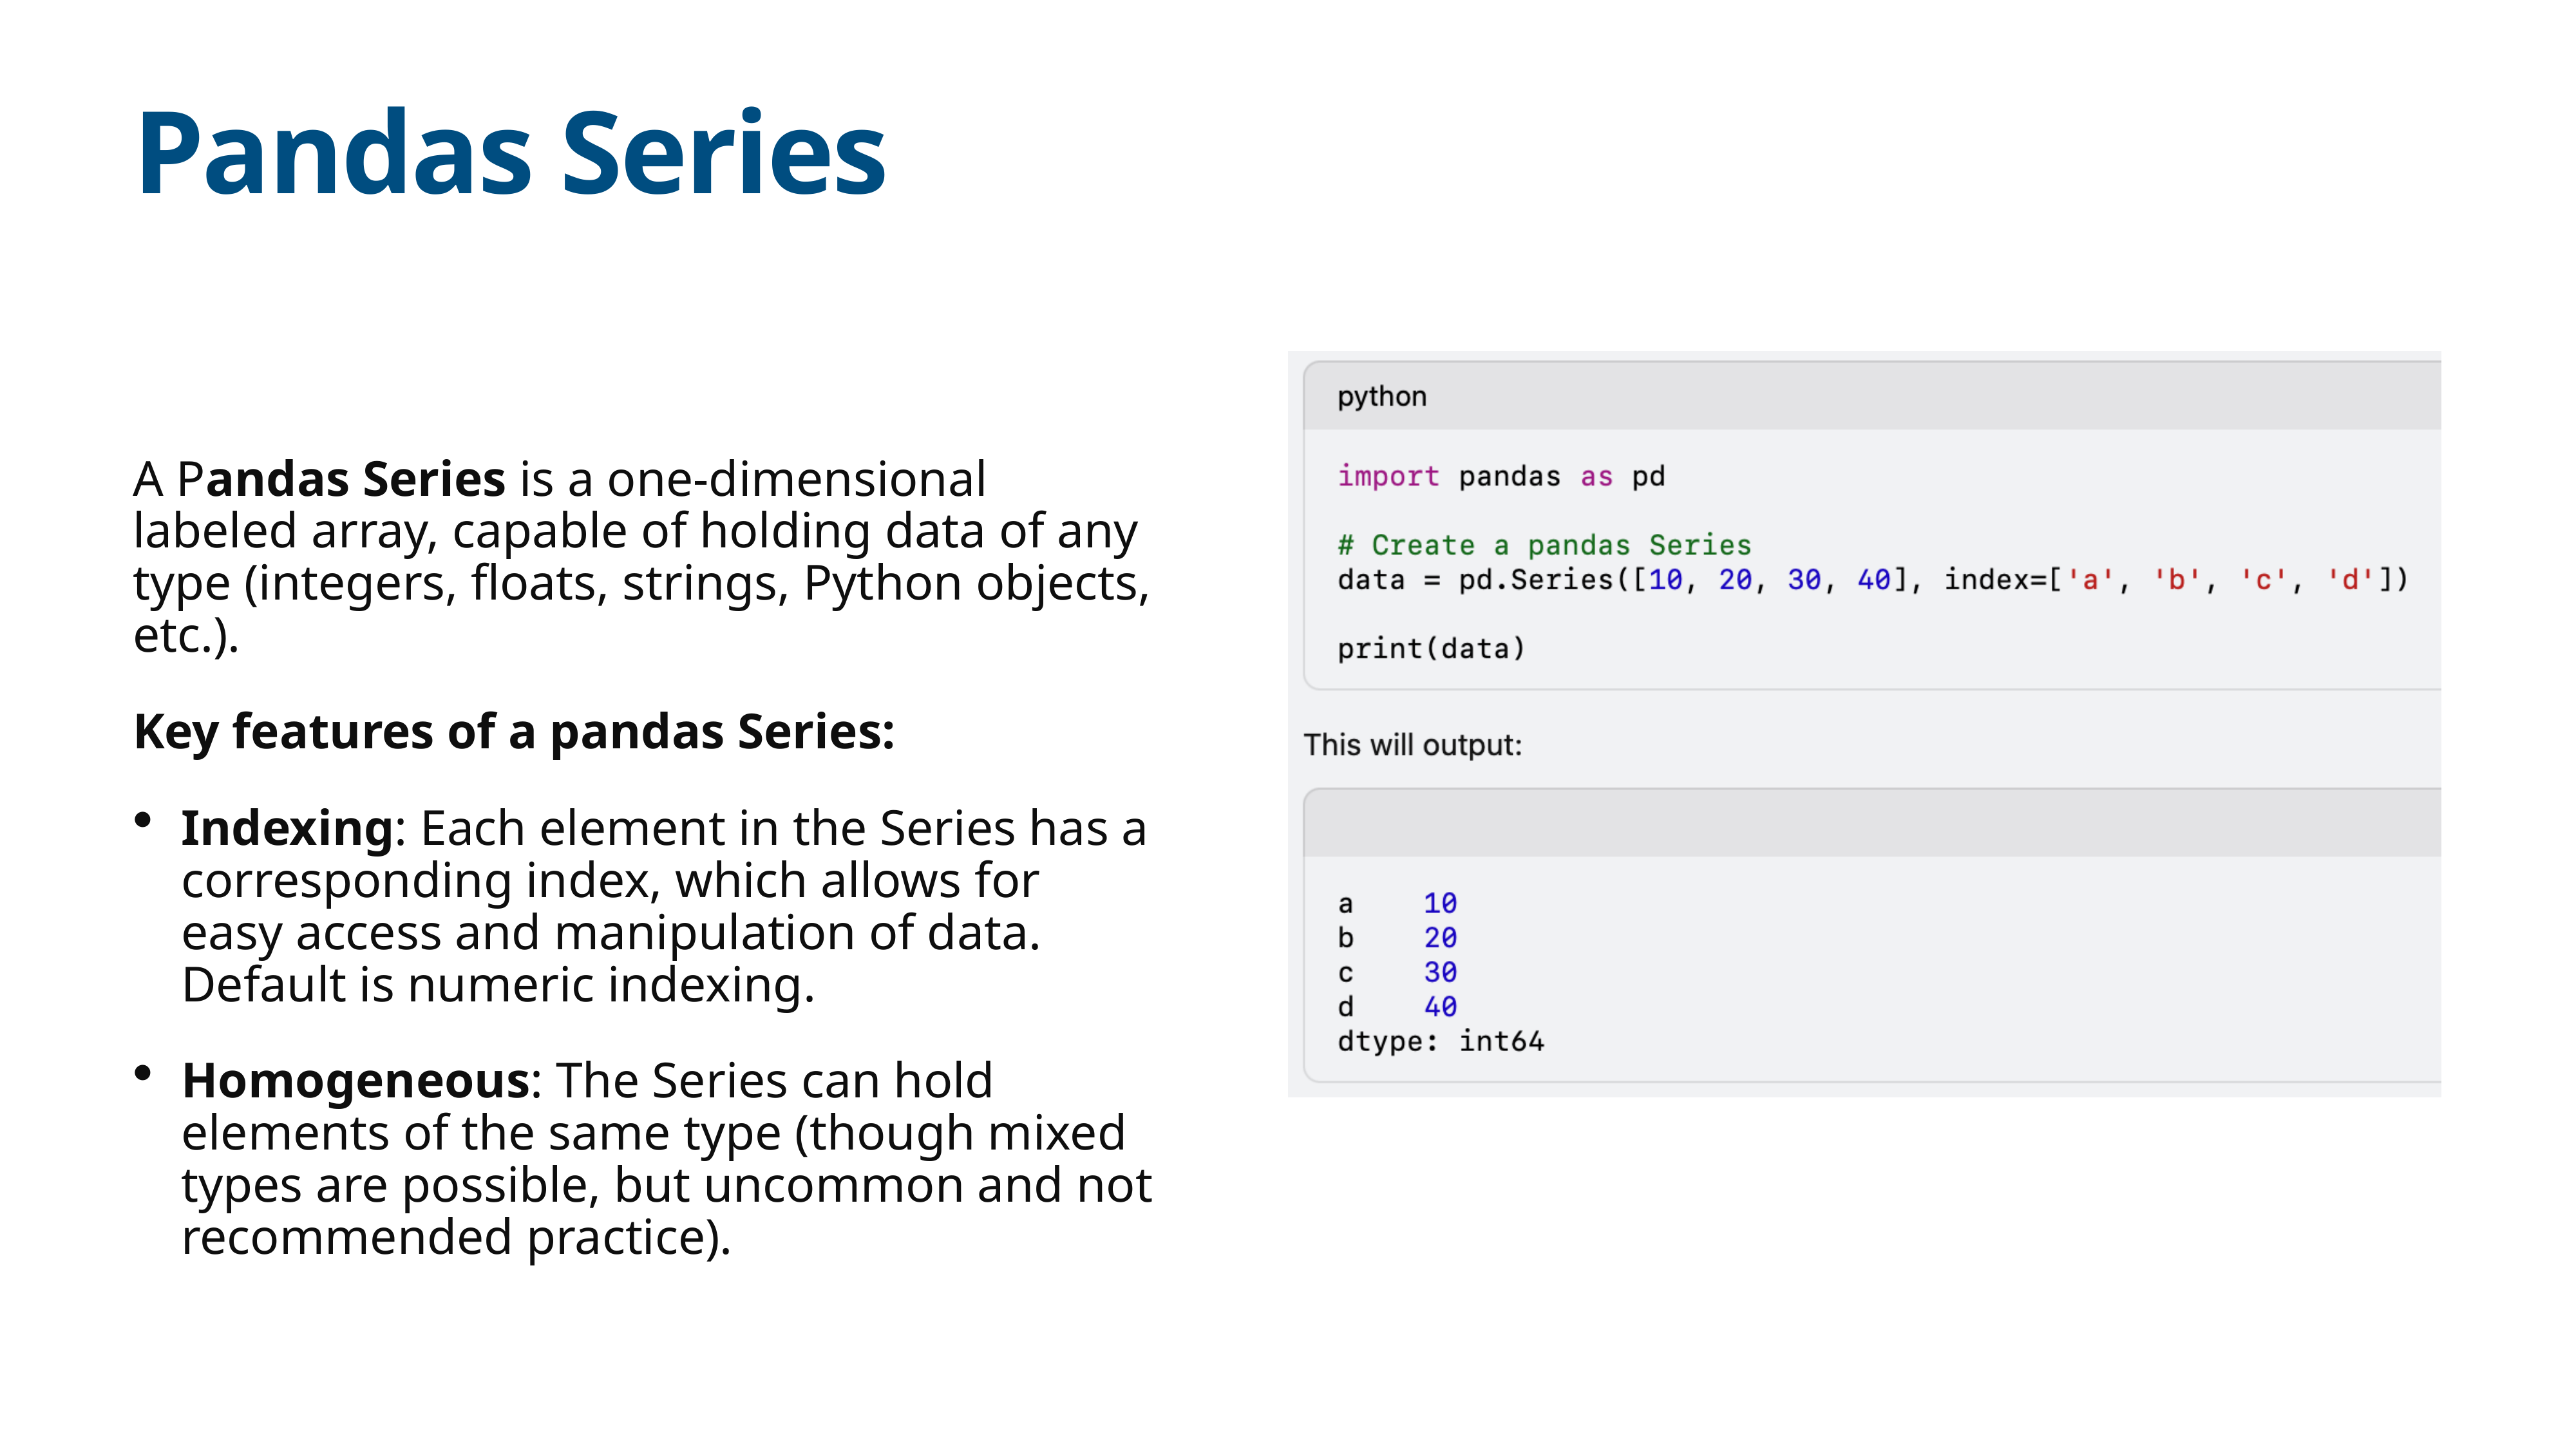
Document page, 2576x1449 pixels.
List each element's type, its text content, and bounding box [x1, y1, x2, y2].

picture [1287, 351, 2442, 1098]
list A Pandas Series is a one-dimensional labeled array, capable of holding data of any type (integers, floats, strings, Python objects, etc.). Key features of a pandas Series: Indexing: Each element in the Series has a corresponding index, which allows for easy access and manipulation of data. Default is numeric indexing. Homogeneous: The Series can hold elements of the same type (though mixed types are possible, but uncommon and not recommended practice). [127, 448, 1161, 1321]
title Pandas Series [127, 100, 1161, 253]
